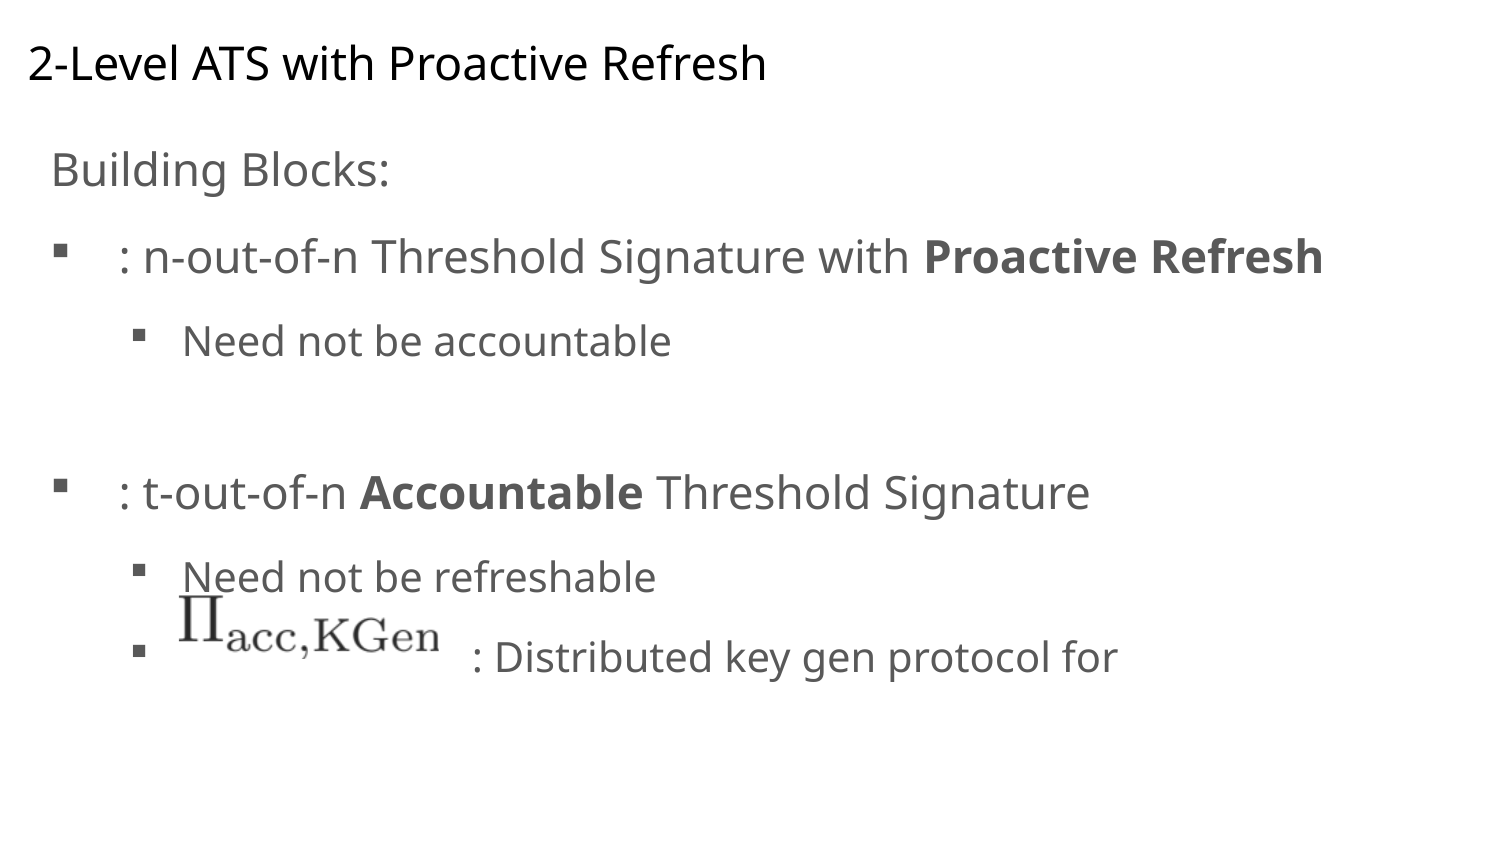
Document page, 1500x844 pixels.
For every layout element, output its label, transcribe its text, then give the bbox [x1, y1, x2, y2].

title 2-Level ATS with Proactive Refresh [12, 16, 1411, 111]
picture [178, 595, 439, 659]
